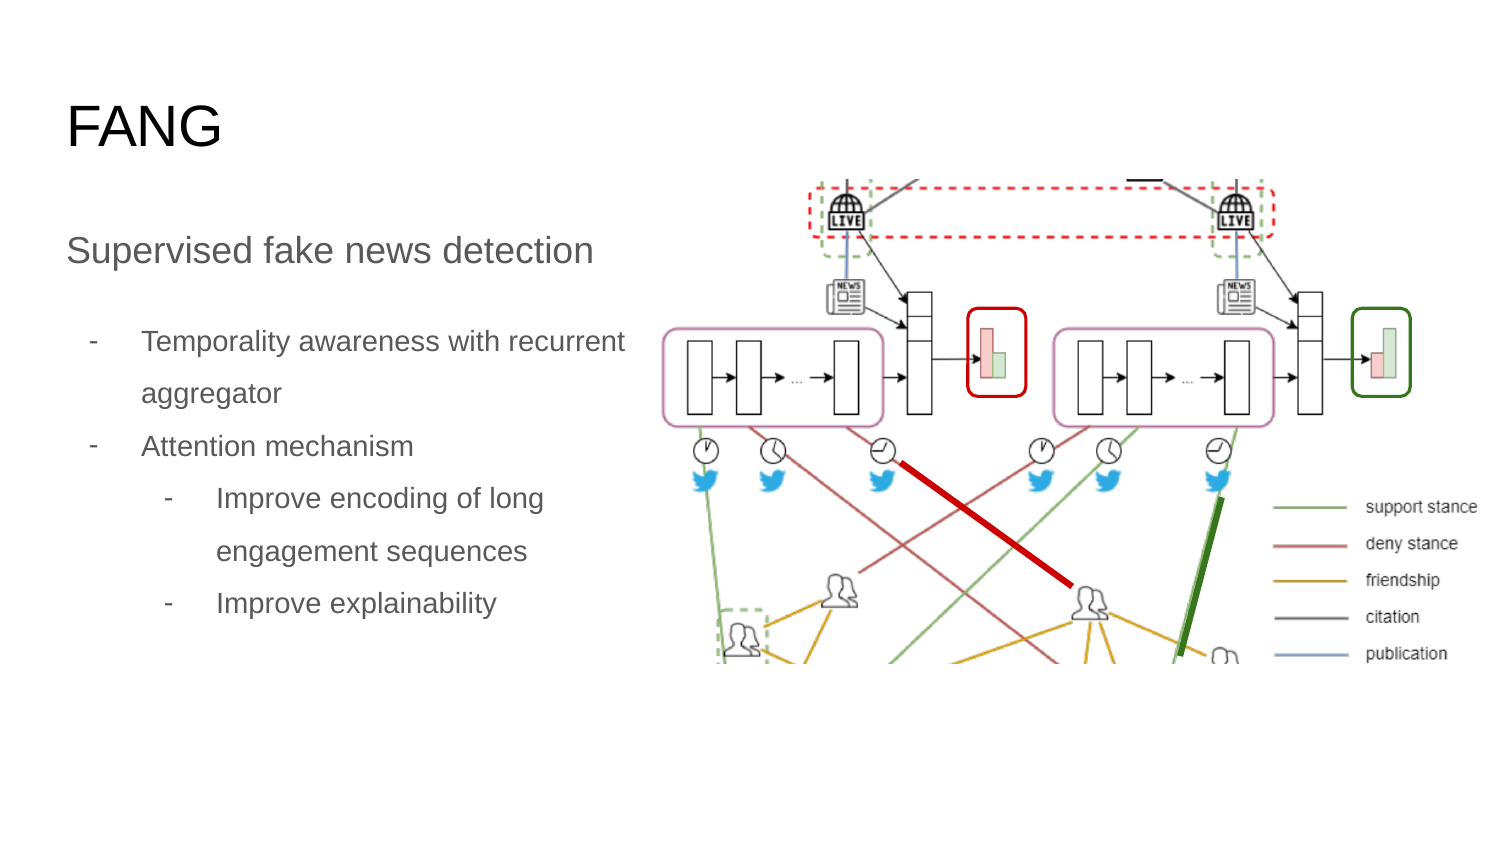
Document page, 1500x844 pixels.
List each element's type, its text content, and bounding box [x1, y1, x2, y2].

text_box Supervised fake news detection Temporality awareness with recurrent aggregator Attention mechanism Improve encoding of long engagement sequences Improve explainability [51, 188, 649, 265]
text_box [1179, 497, 1222, 657]
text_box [900, 462, 1073, 587]
picture [654, 179, 1489, 664]
title FANG [51, 72, 1449, 167]
